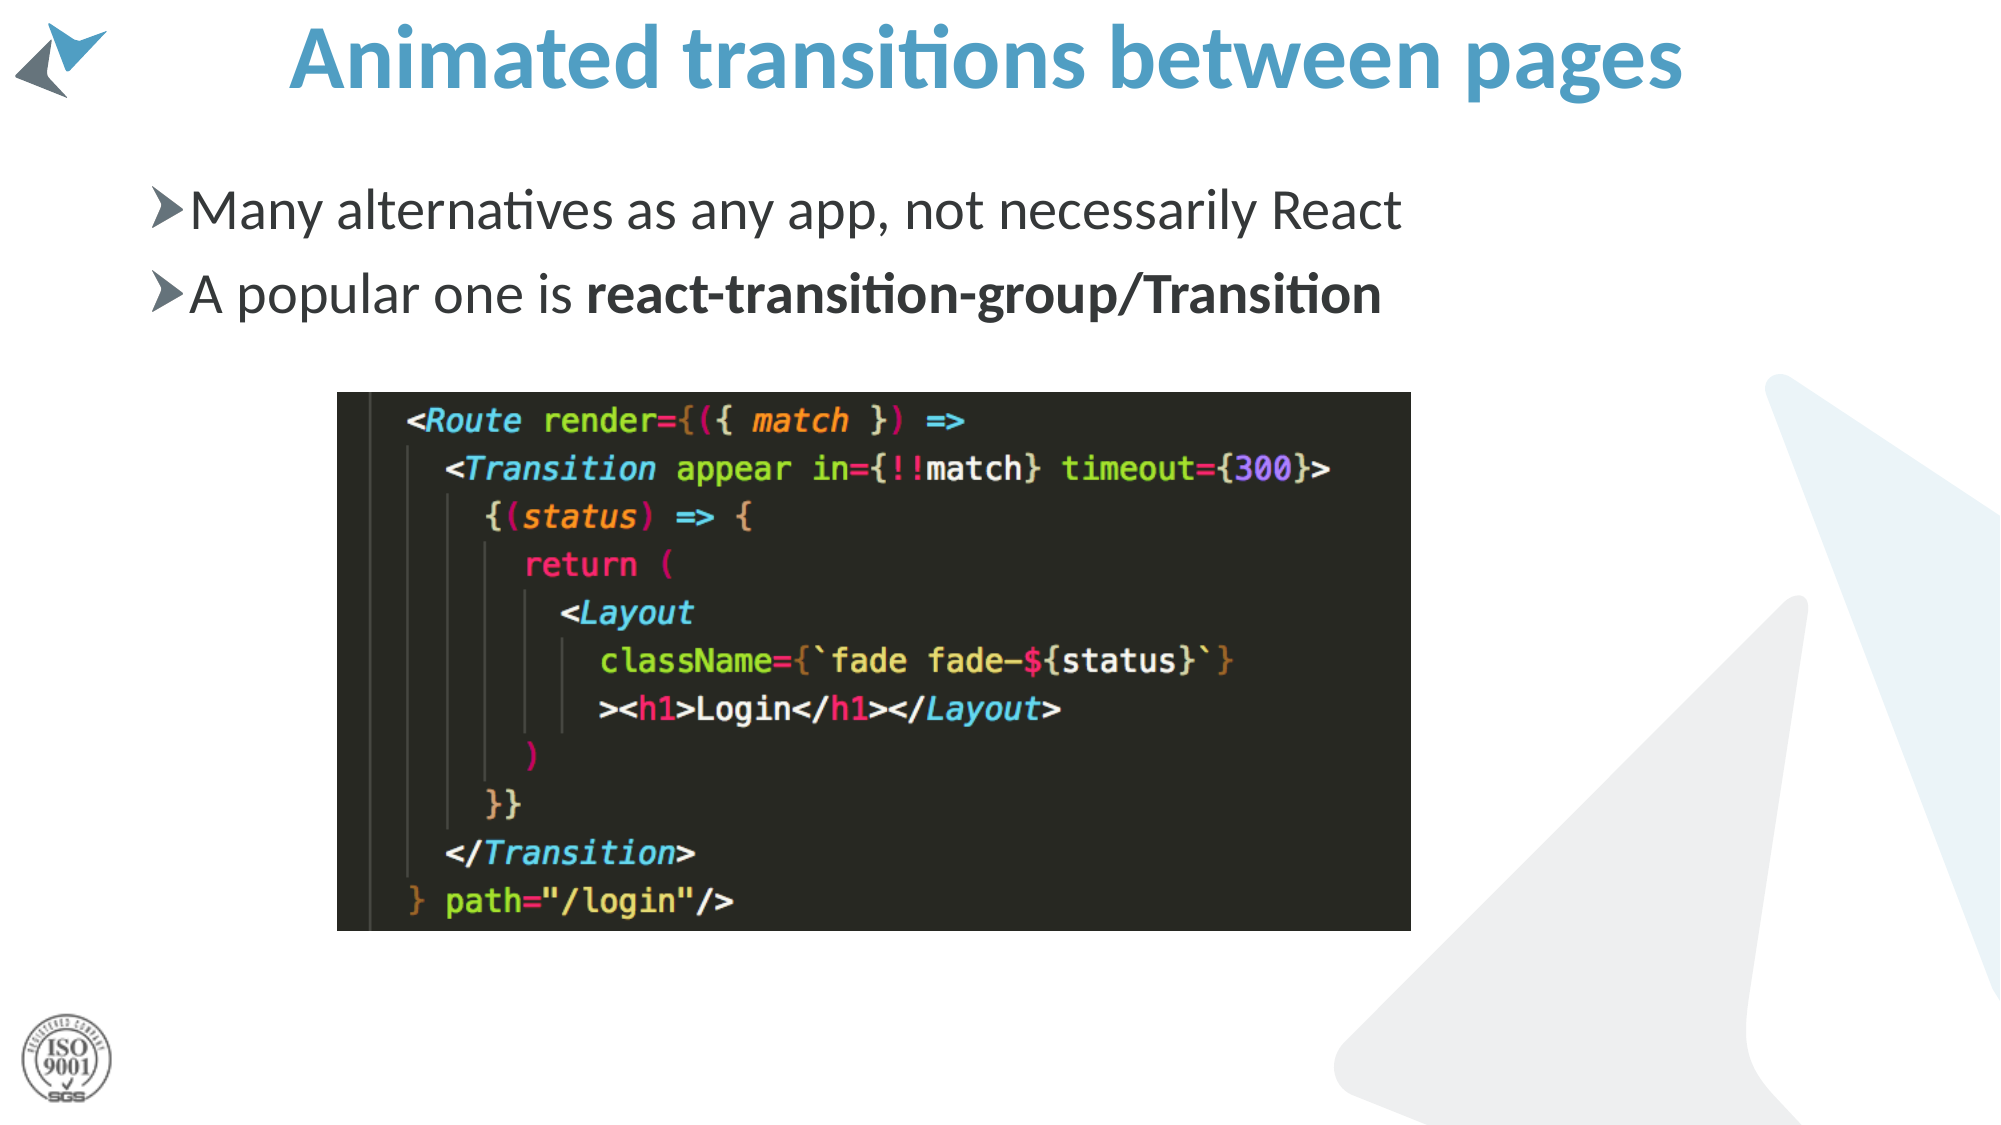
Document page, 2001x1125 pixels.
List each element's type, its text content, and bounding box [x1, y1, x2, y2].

list Many alternatives as any app, not necessarily React A popular one is react-transition-group/Transition [137, 171, 1838, 1057]
picture [152, 270, 188, 312]
title Animated transitions between pages [137, 0, 1838, 119]
picture [337, 392, 1411, 931]
picture [20, 1011, 115, 1106]
picture [152, 186, 188, 228]
